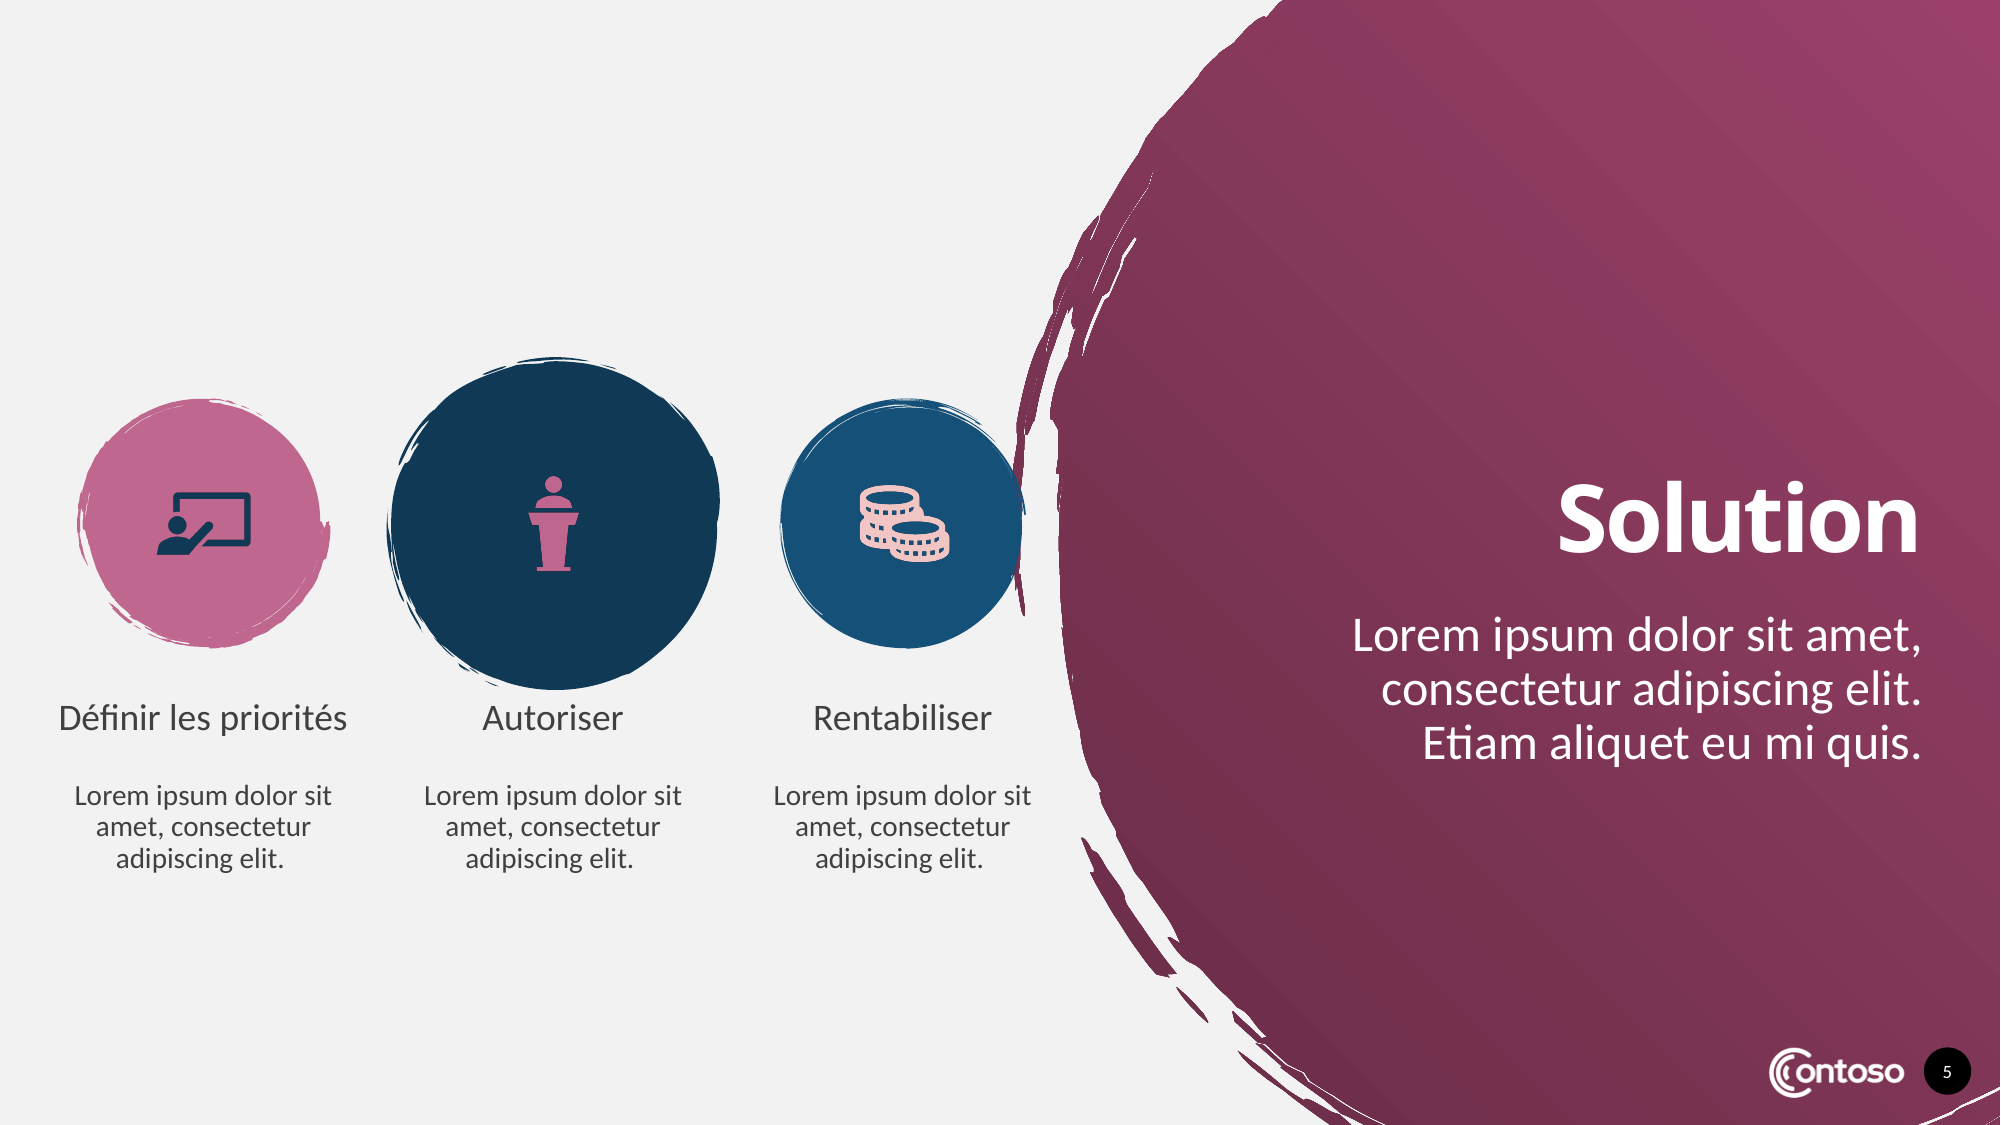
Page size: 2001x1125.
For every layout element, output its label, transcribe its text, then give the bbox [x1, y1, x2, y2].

list Autoriser [420, 698, 687, 758]
list Lorem ipsum dolor sit amet, consectetur adipiscing elit. [70, 780, 337, 899]
subtitle Lorem ipsum dolor sit amet, consectetur adipiscing elit. Etiam aliquet eu mi quis. [1289, 608, 1923, 841]
list Lorem ipsum dolor sit amet, consectetur adipiscing elit. [420, 780, 687, 899]
list Lorem ipsum dolor sit amet, consectetur adipiscing elit. [769, 780, 1036, 899]
picture [1764, 1043, 1909, 1099]
title Solution [1289, 455, 1923, 574]
picture [851, 472, 954, 575]
picture [502, 472, 605, 575]
picture [152, 472, 255, 575]
slide_number 5 [1923, 1047, 1972, 1095]
list Définir les priorités [43, 698, 364, 758]
list Rentabiliser [769, 698, 1036, 758]
